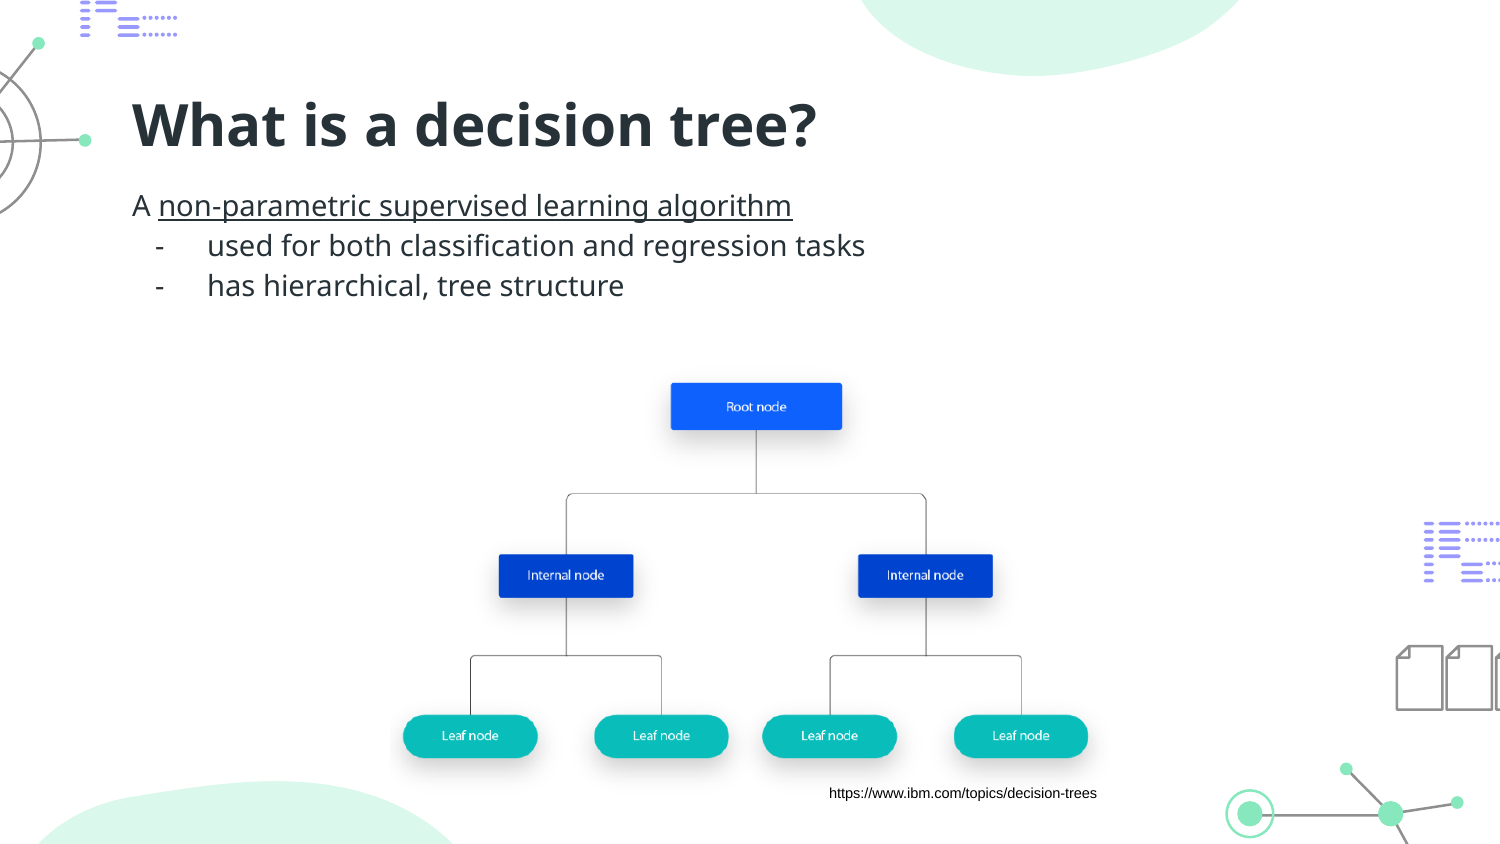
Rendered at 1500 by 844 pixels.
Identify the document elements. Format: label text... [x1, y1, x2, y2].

title What is a decision tree? [116, 72, 1383, 166]
picture [389, 359, 1111, 794]
subtitle A non-parametric supervised learning algorithm used for both classification and regression tasks has hierarchical, tree structure [116, 166, 1383, 361]
text_box https://www.ibm.com/topics/decision-trees [814, 775, 1119, 811]
